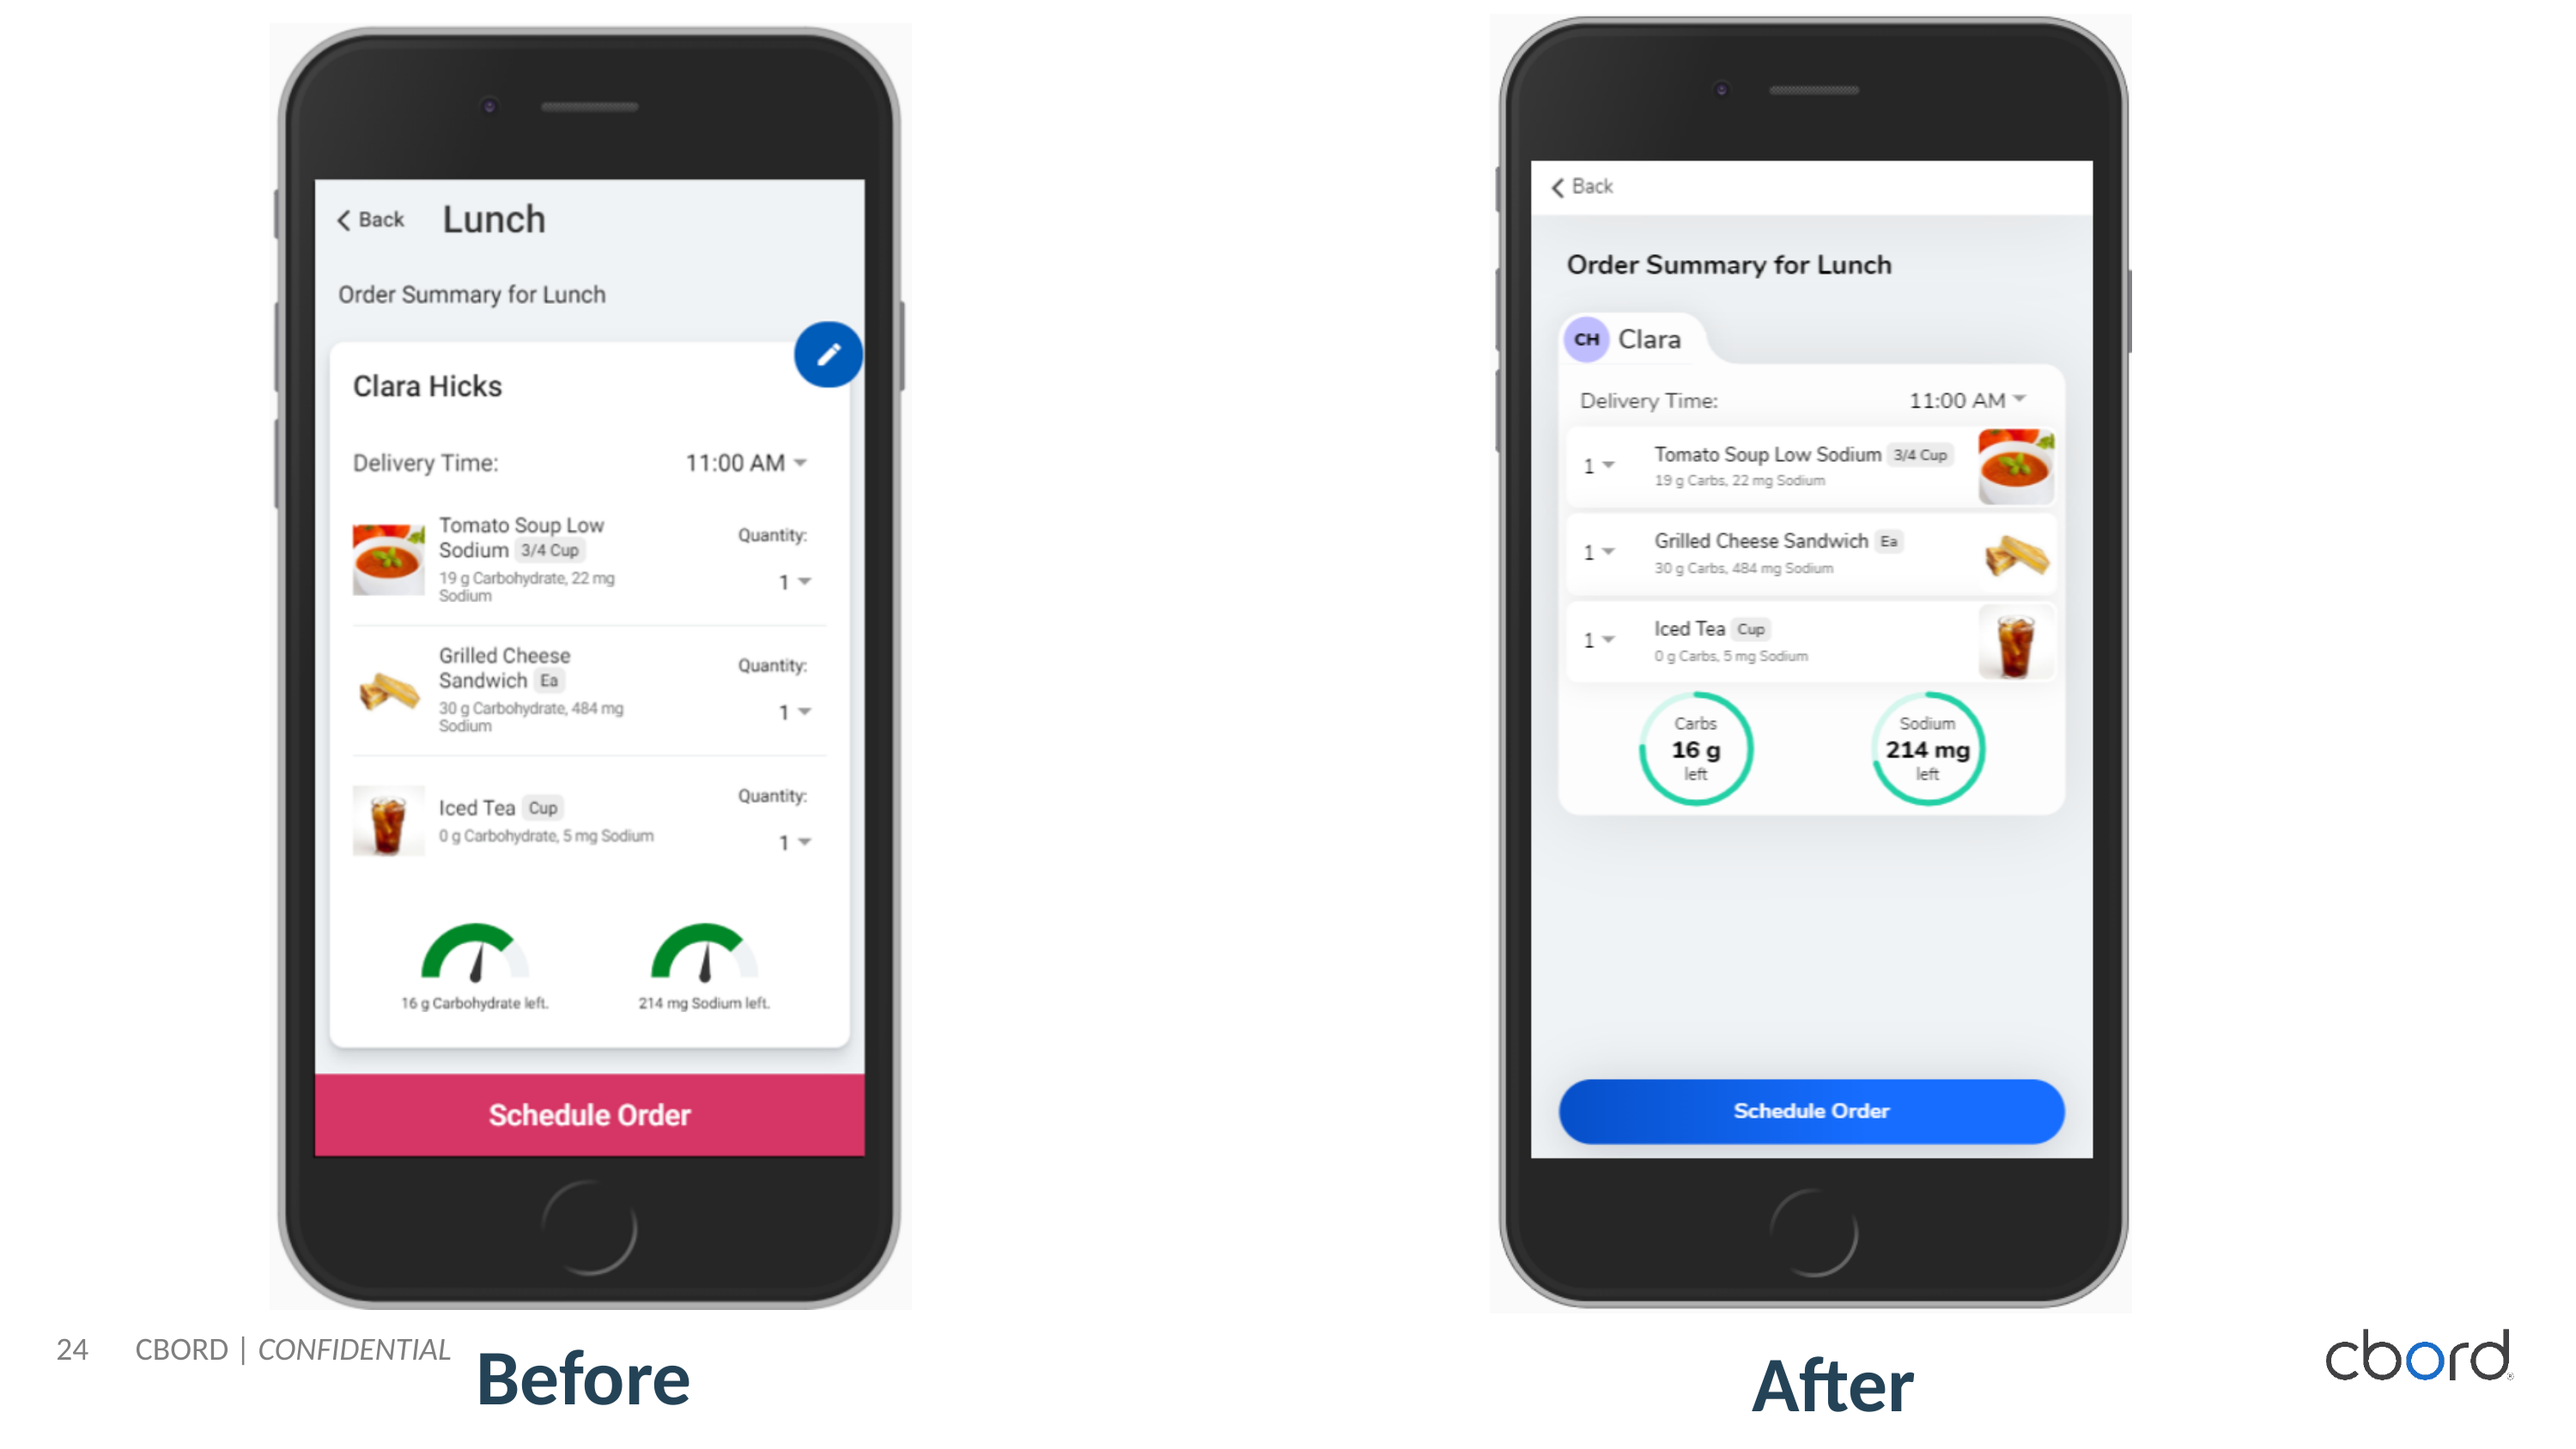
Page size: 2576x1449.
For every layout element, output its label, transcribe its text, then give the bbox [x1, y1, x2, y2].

text_box After [1739, 1320, 1933, 1428]
picture [269, 23, 912, 1311]
picture [2313, 1316, 2526, 1392]
text_box Before [463, 1316, 718, 1435]
picture [1489, 14, 2132, 1314]
